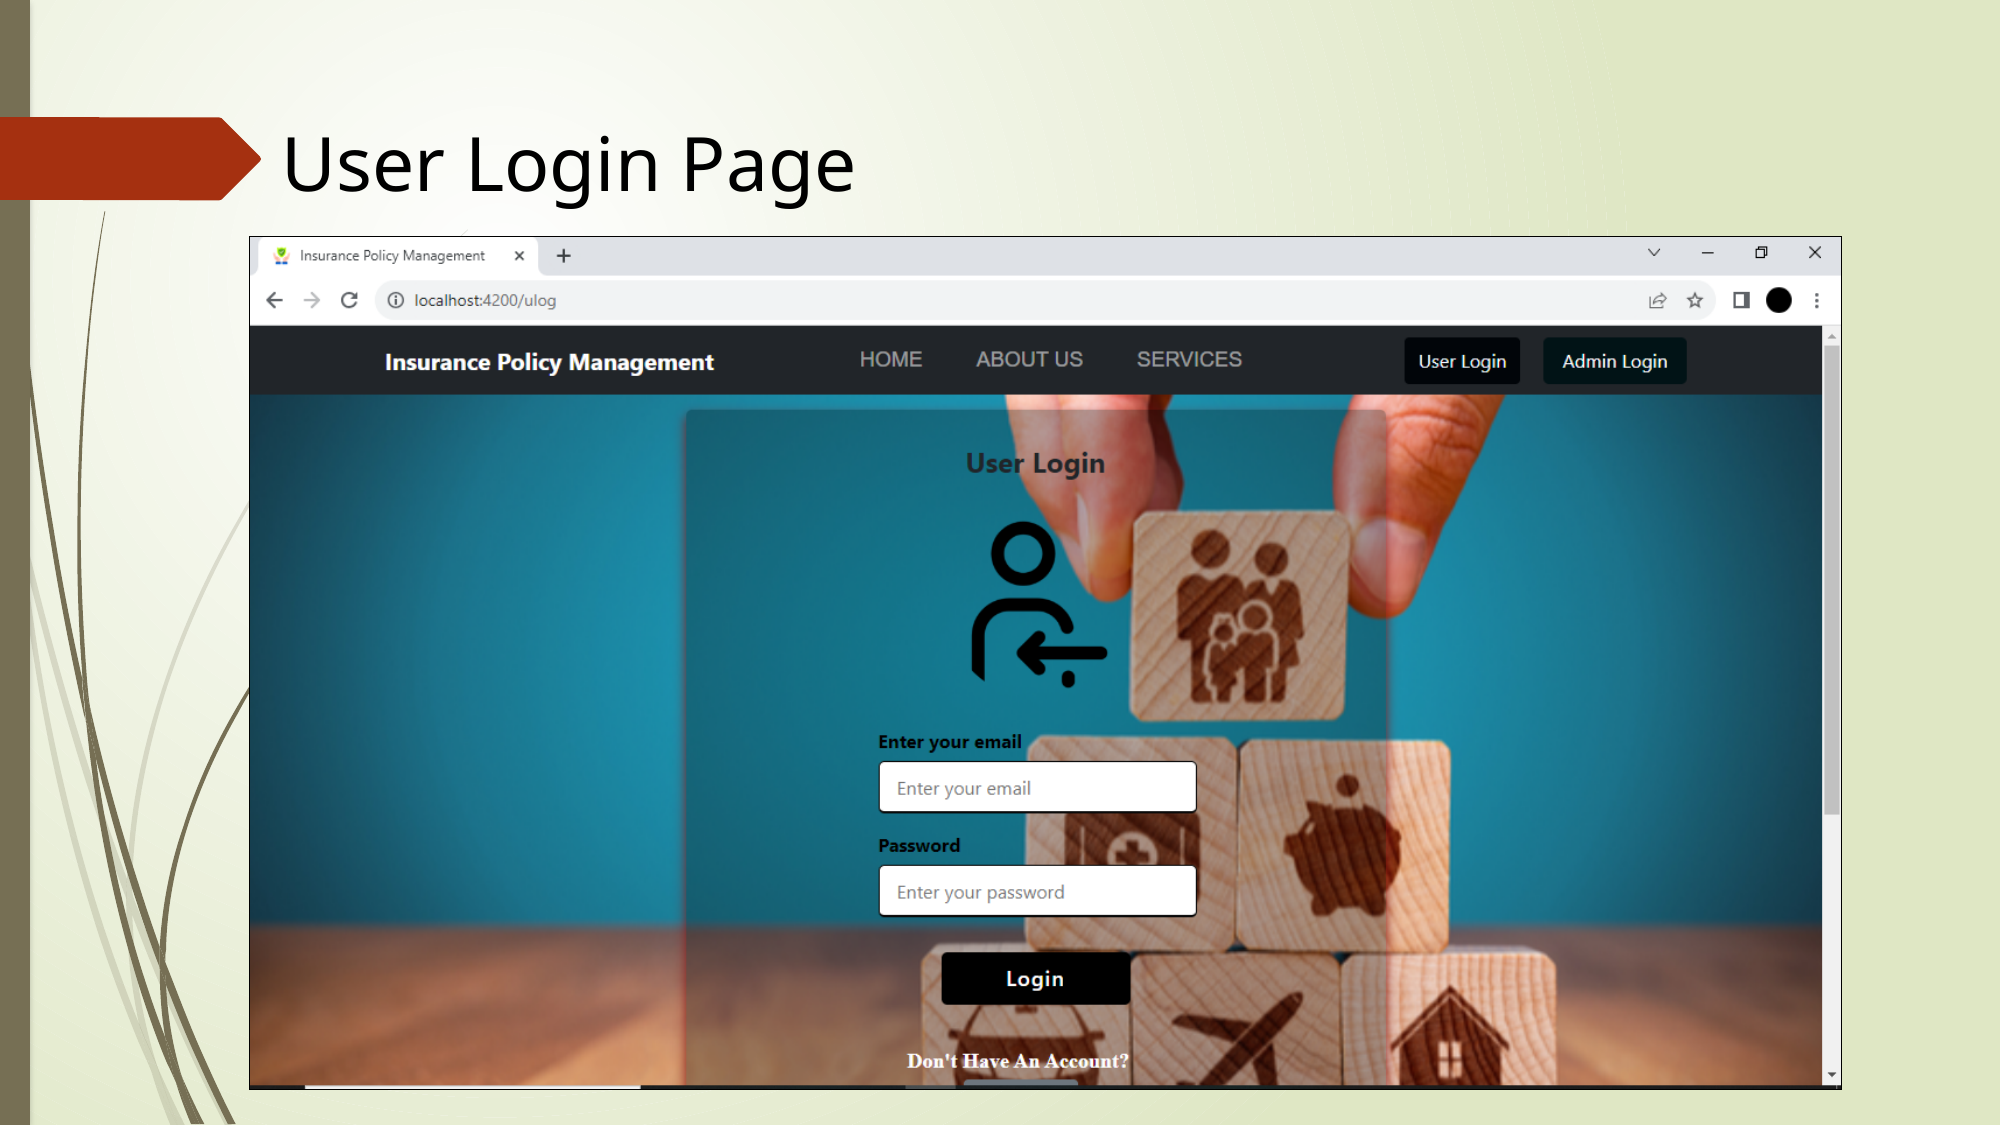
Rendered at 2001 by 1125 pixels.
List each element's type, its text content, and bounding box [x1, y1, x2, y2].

text_box User Login Page [266, 108, 873, 214]
picture [249, 236, 1842, 1090]
